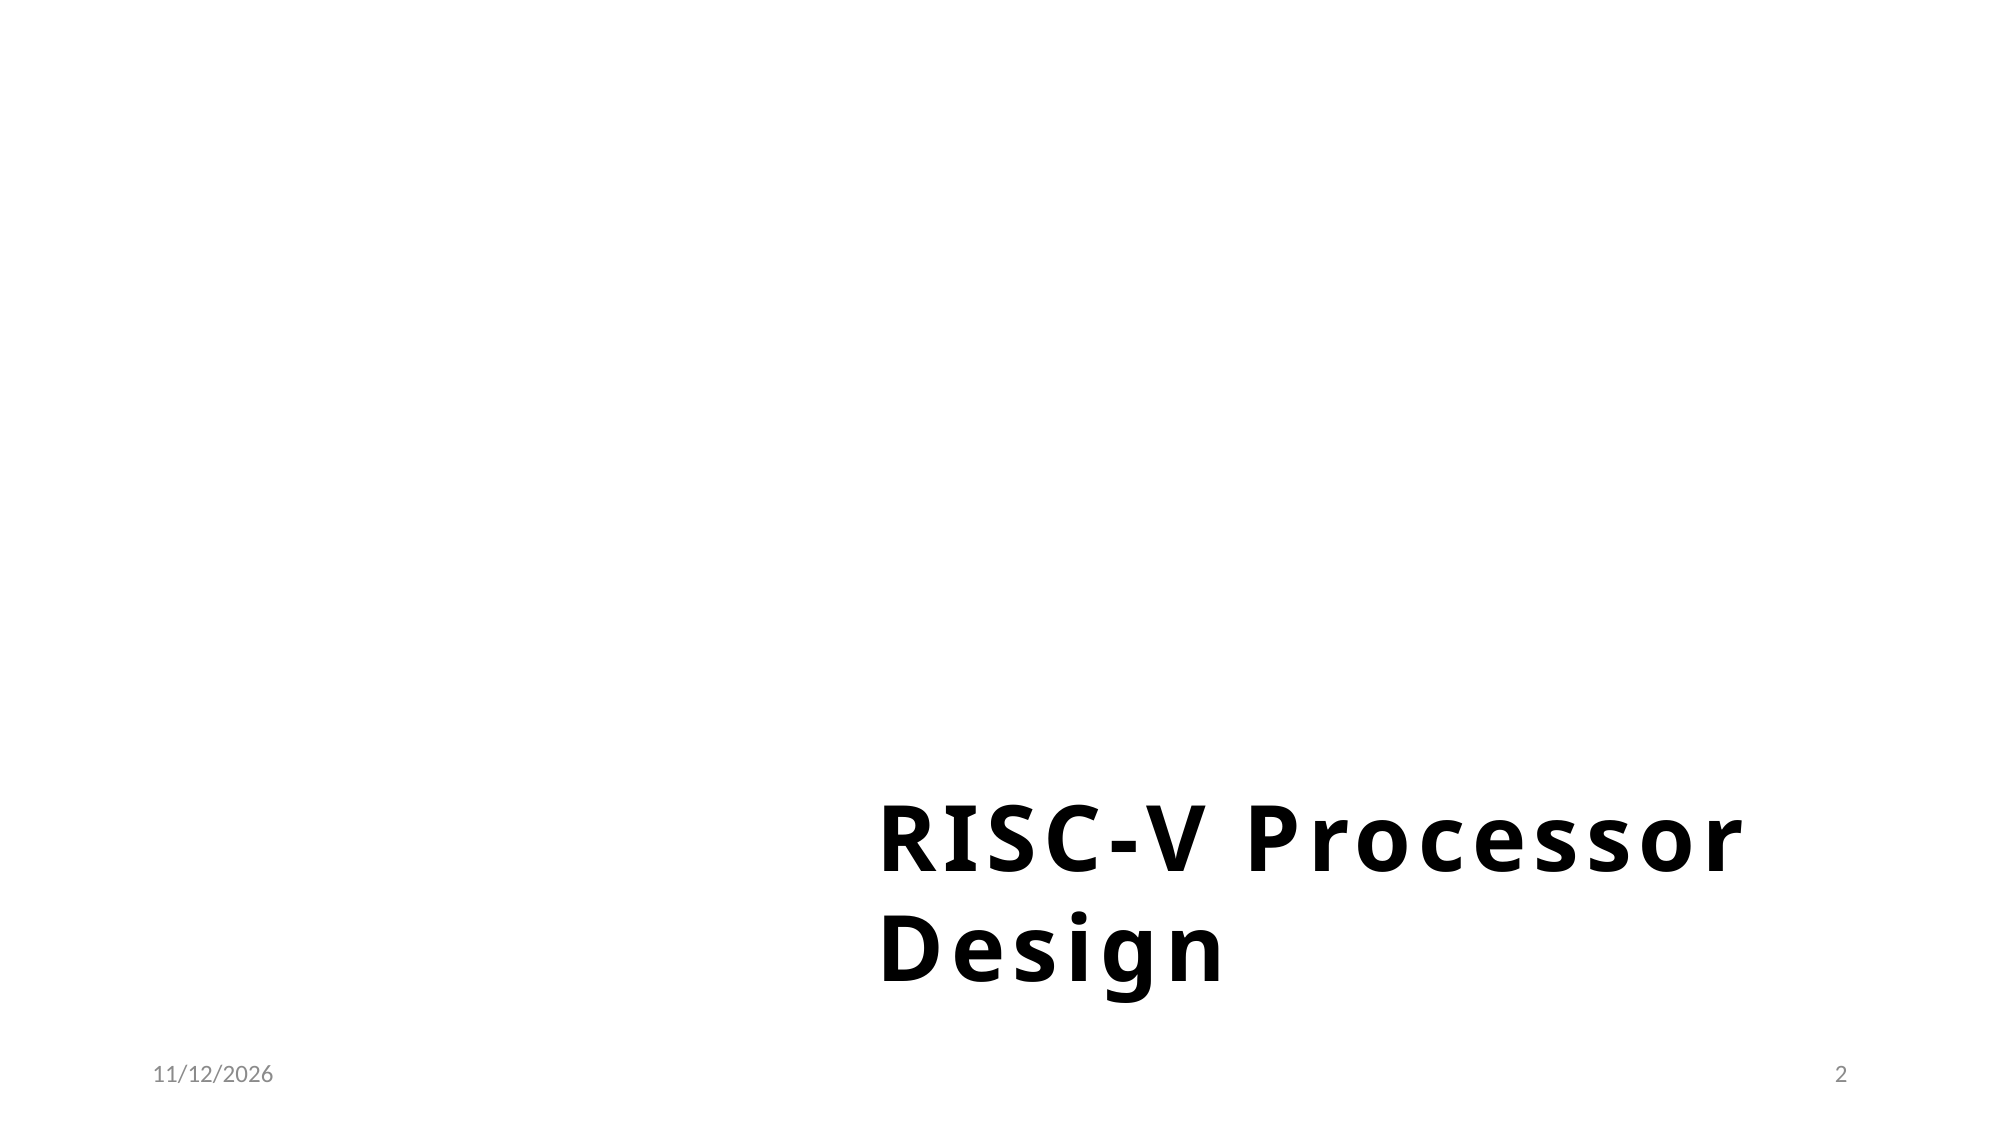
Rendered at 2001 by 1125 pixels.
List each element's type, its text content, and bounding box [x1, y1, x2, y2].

slide_number 2 [1412, 1042, 1863, 1103]
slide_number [137, 1042, 588, 1103]
title RISC-V Processor Design [873, 777, 1952, 1001]
